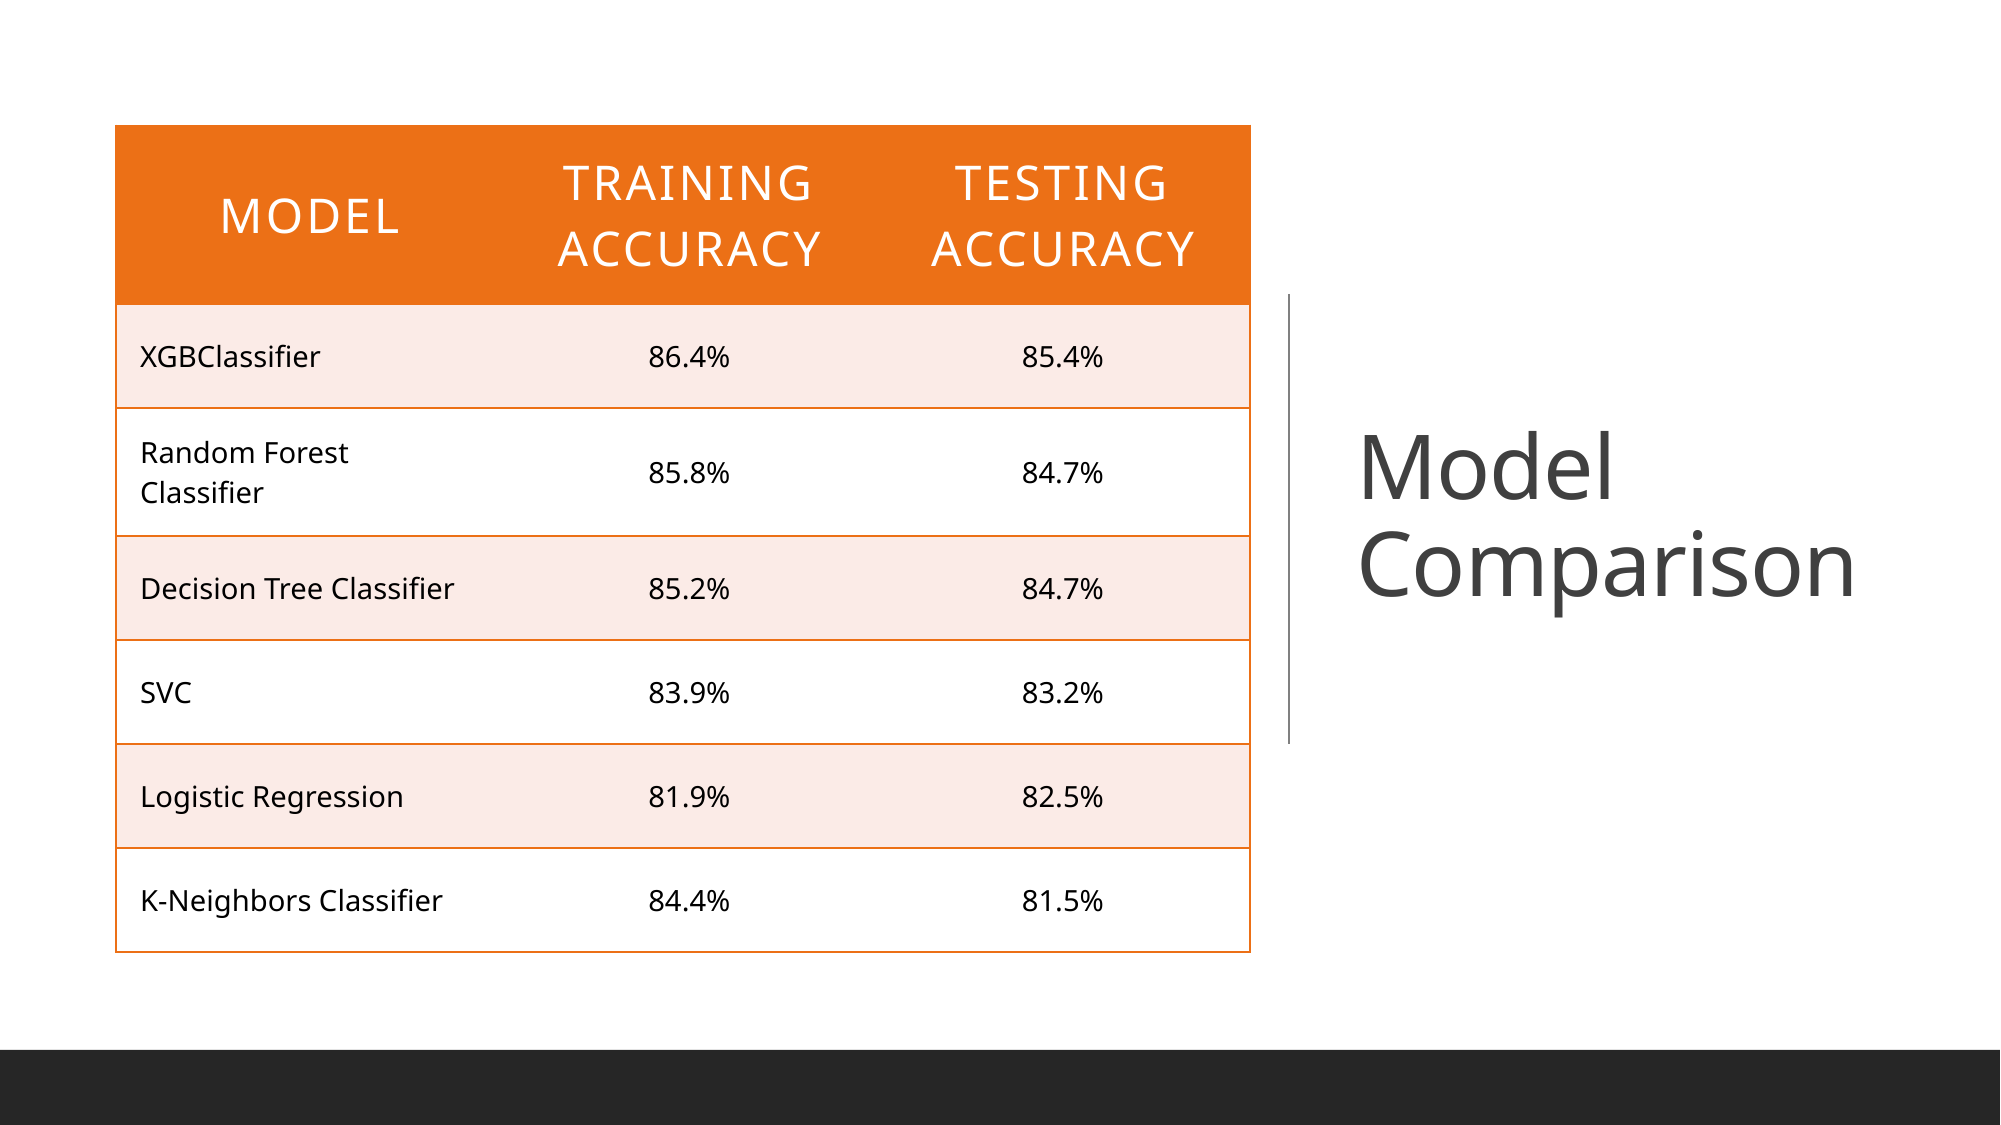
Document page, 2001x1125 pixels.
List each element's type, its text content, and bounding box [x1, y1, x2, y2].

table_cell 84.4% [503, 849, 876, 951]
table_cell SVC [117, 641, 503, 743]
text_box [0, 1049, 2000, 1125]
table_cell 86.4% [503, 305, 876, 407]
title Model Comparison [1341, 104, 1895, 934]
table_cell 81.5% [876, 849, 1249, 951]
table_cell 84.7% [876, 537, 1249, 639]
table_cell 81.9% [503, 745, 876, 847]
table_cell K-Neighbors Classifier [117, 849, 503, 951]
table_header Model [117, 126, 503, 303]
text_box [0, 0, 2000, 1049]
table_cell 83.9% [503, 641, 876, 743]
table_cell 83.2% [876, 641, 1249, 743]
table_header Training accuracy [503, 126, 876, 303]
table_cell 82.5% [876, 745, 1249, 847]
table_cell Random Forest Classifier [117, 409, 503, 535]
table_cell XGBClassifier [117, 305, 503, 407]
table_cell 85.4% [876, 305, 1249, 407]
table_cell Logistic Regression [117, 745, 503, 847]
table_cell 84.7% [876, 409, 1249, 535]
table_cell Decision Tree Classifier [117, 537, 503, 639]
table_cell 85.2% [503, 537, 876, 639]
table_cell 85.8% [503, 409, 876, 535]
table_header Testing accuracy [876, 126, 1249, 303]
